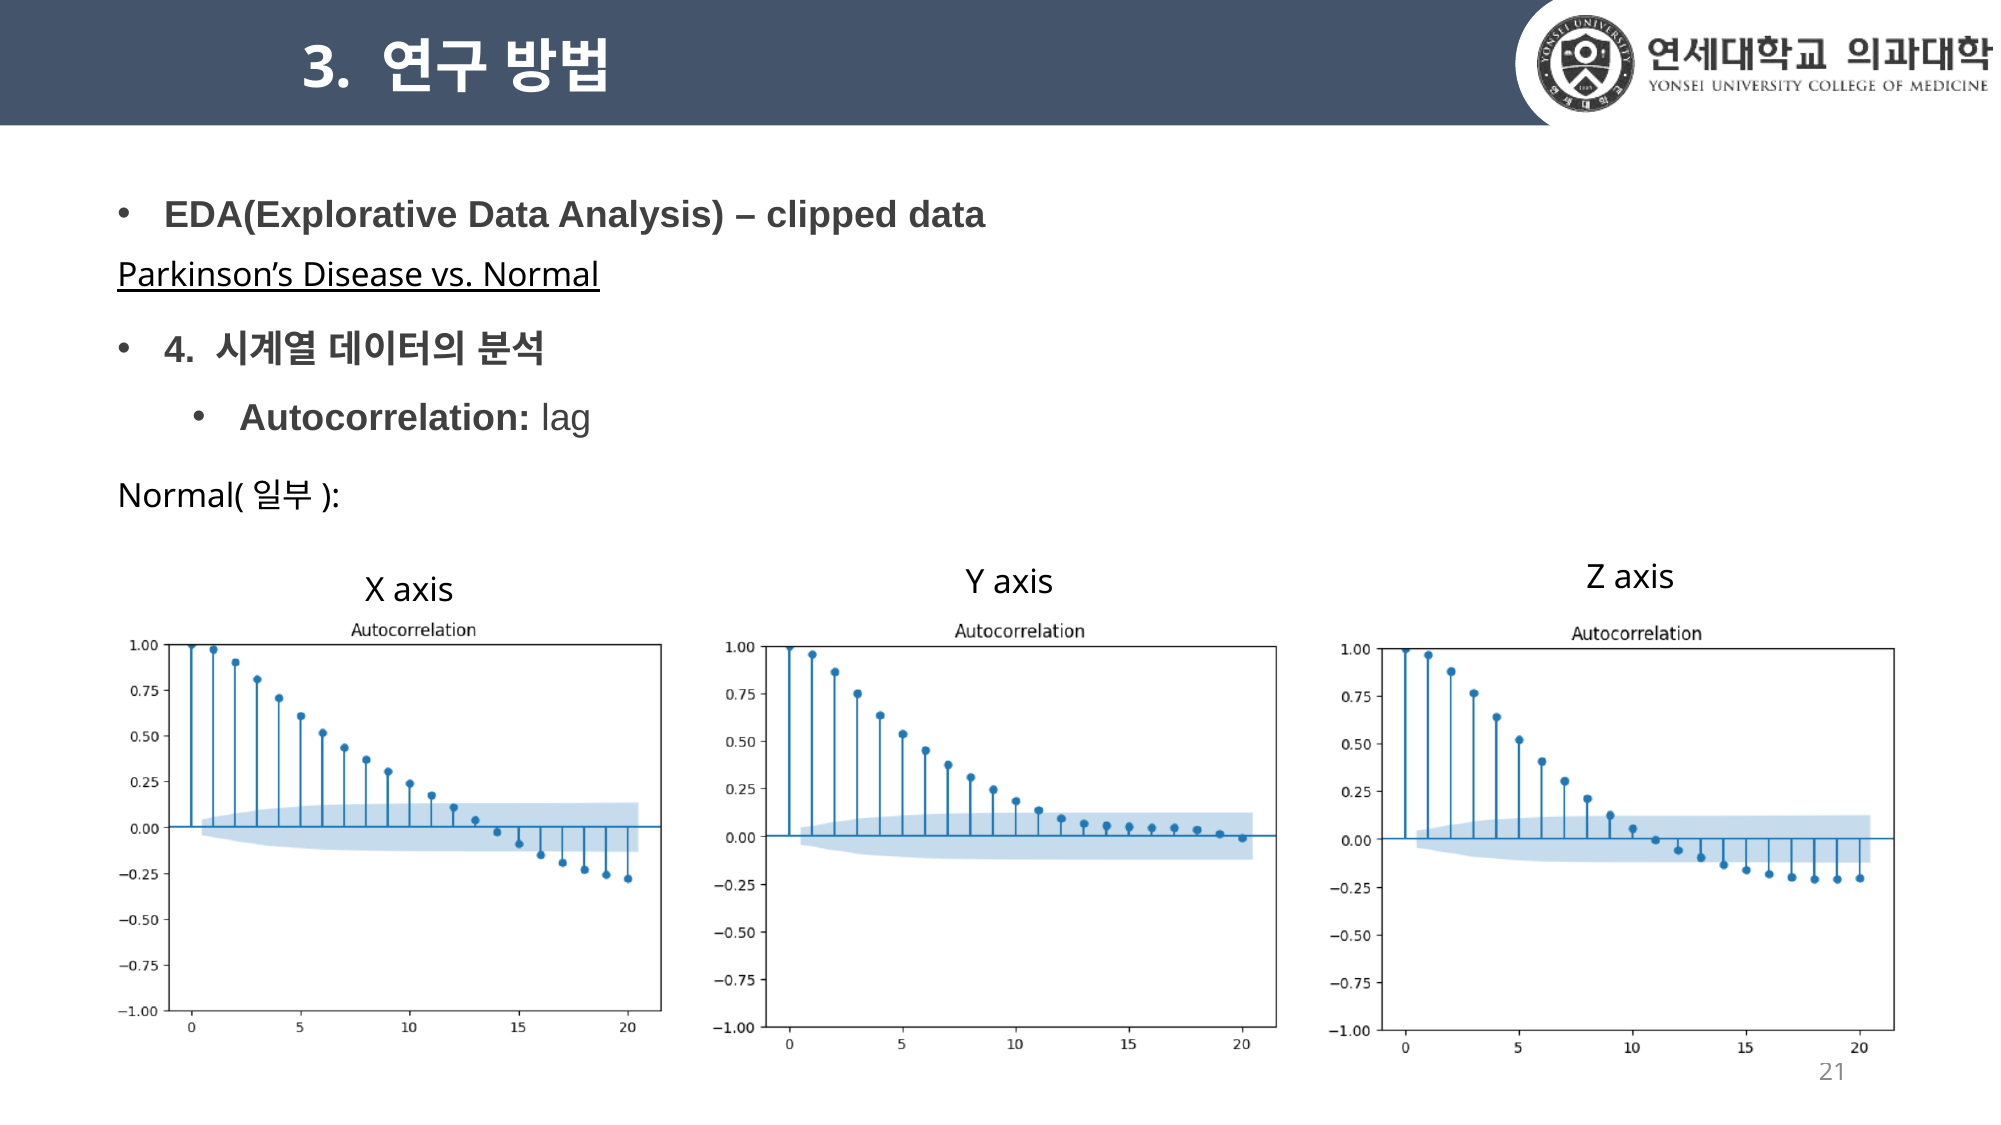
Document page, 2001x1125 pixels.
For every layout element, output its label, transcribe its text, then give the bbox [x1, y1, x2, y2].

text_box X axis [350, 560, 483, 616]
picture [1327, 619, 1902, 1063]
text_box Normal(일부): [102, 467, 512, 522]
picture [1537, 14, 1993, 113]
picture [113, 616, 670, 1035]
picture [708, 619, 1285, 1058]
text_box Z axis [1571, 547, 1704, 603]
slide_number 21 [1412, 1063, 1863, 1103]
text_box [1515, 0, 1641, 136]
text_box Parkinson’s Disease vs. Normal [102, 246, 620, 301]
text_box Y axis [950, 553, 1084, 608]
text_box EDA(Explorative Data Analysis) – clipped data 4. 시계열 데이터의 분석 Autocorrelation: lag [102, 160, 1932, 446]
text_box 3. 연구 방법 [287, 2, 1549, 126]
text_box [0, 0, 1551, 126]
